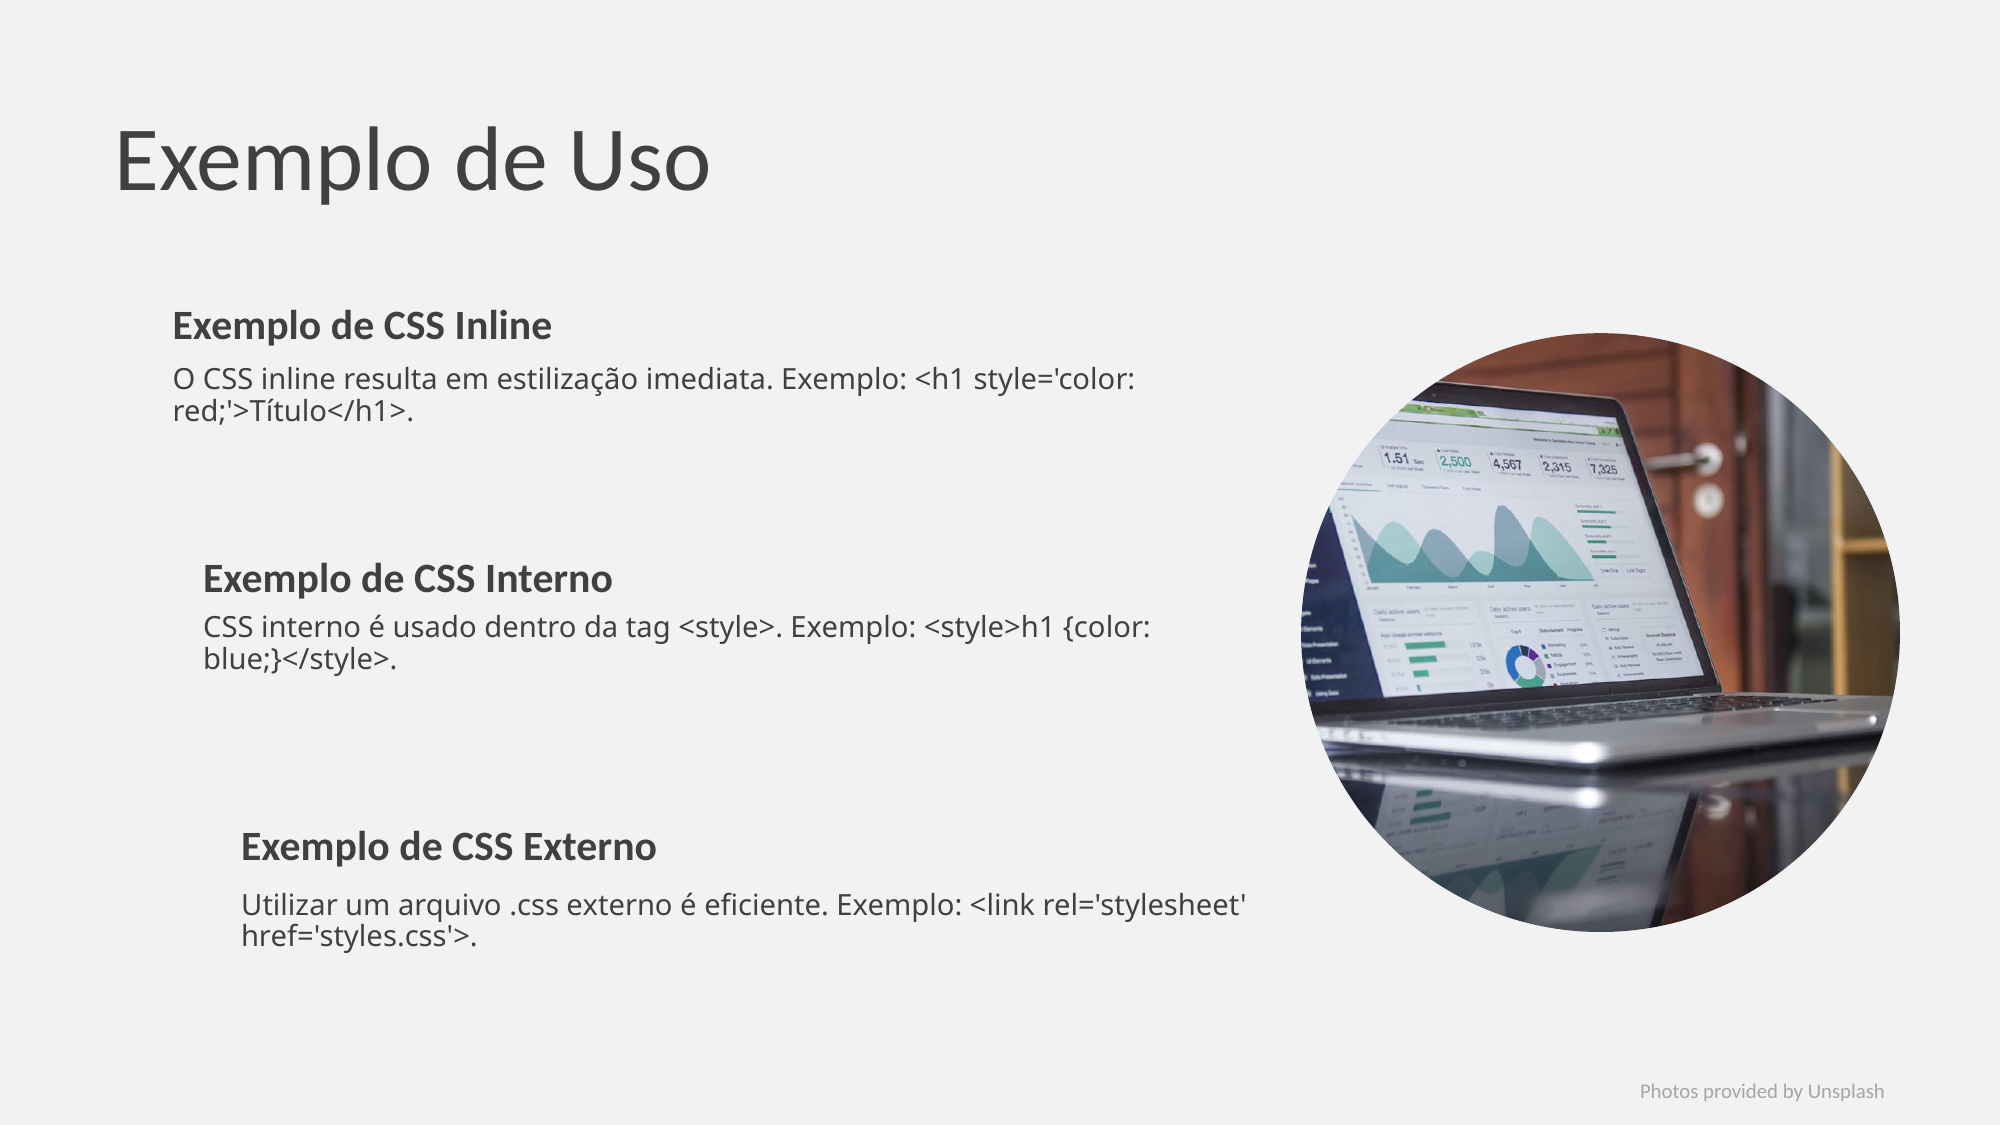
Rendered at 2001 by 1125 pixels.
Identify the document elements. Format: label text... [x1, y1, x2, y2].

list Exemplo de CSS Interno [188, 507, 1294, 605]
list Utilizar um arquivo .css externo é eficiente. Exemplo: <link rel='stylesheet' href='styles.css'>. [226, 882, 1294, 1025]
list CSS interno é usado dentro da tag <style>. Exemplo: <style>h1 {color: blue;}</style>. [188, 605, 1294, 758]
list Photos provided by Unsplash [1367, 1072, 1900, 1103]
list Exemplo de CSS Externo [226, 781, 1294, 877]
title Exemplo de Uso [99, 59, 1900, 262]
picture [1301, 333, 1900, 933]
list O CSS inline resulta em estilização imediata. Exemplo: <h1 style='color: red;'>Título</h1>. [157, 357, 1294, 495]
list Exemplo de CSS Inline [157, 264, 1294, 357]
